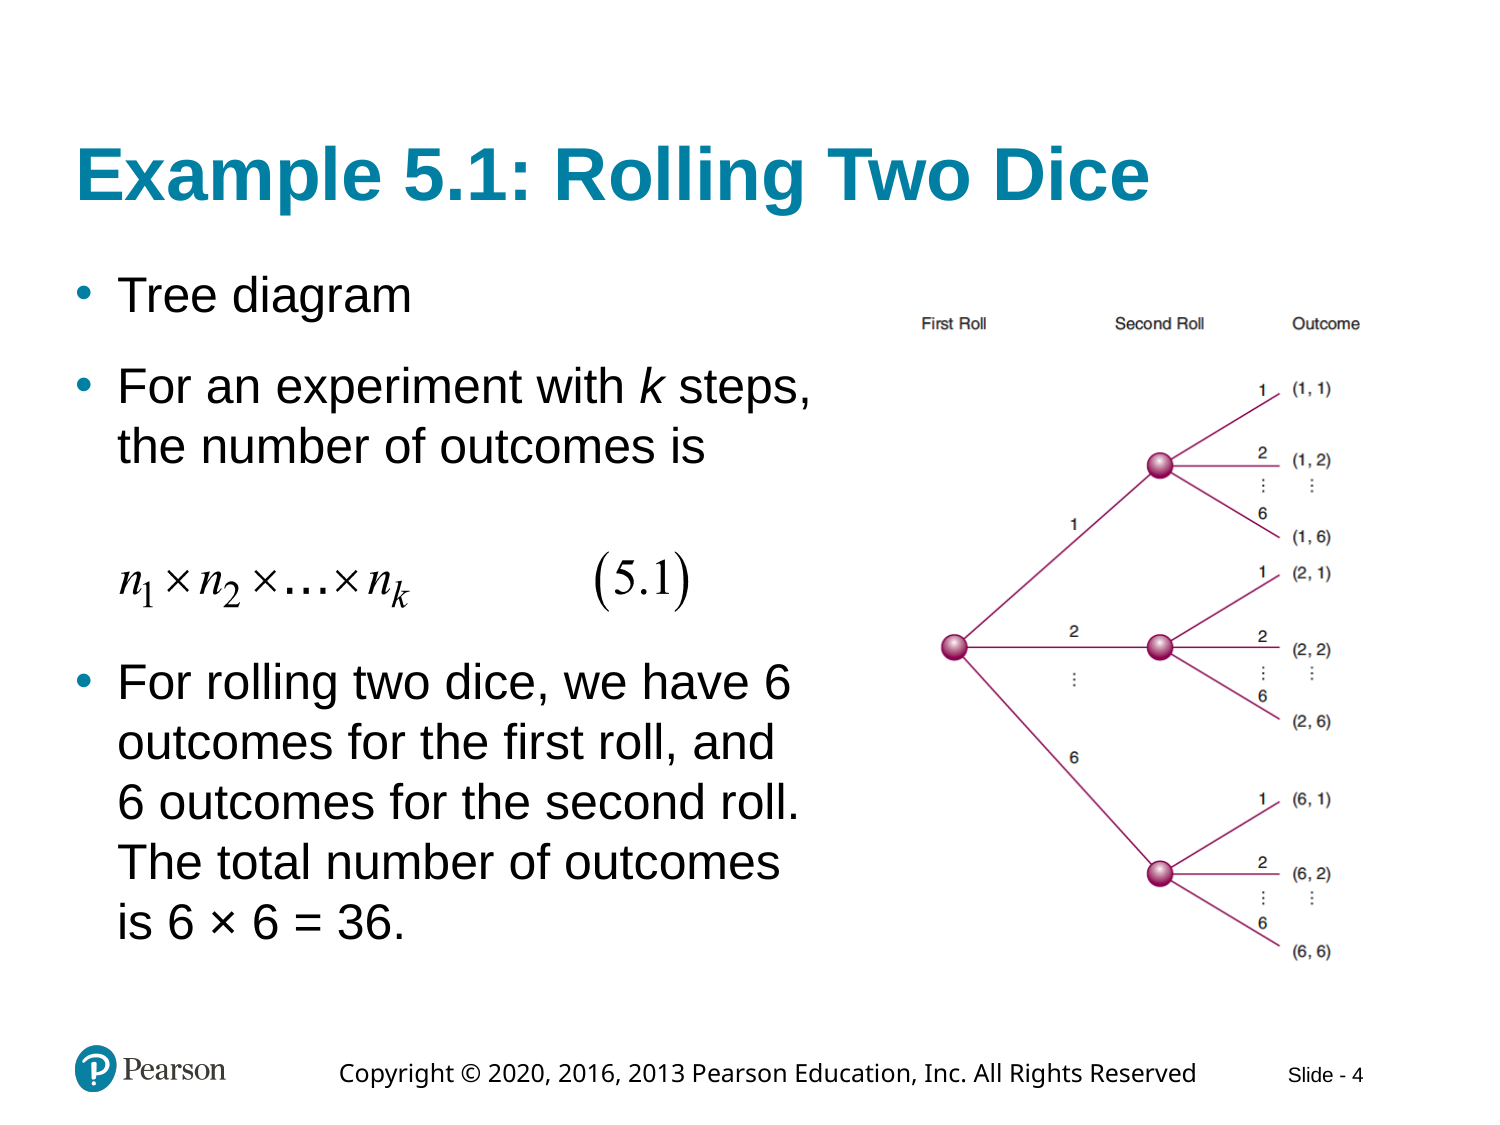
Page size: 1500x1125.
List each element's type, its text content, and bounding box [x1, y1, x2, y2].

title Example 5.1: Rolling Two Dice [75, 35, 1425, 216]
picture [101, 1045, 226, 1092]
list For rolling two dice, we have 6 outcomes for the first roll, and 6 outcomes for the second roll. The total number of outcomes is 6 × 6 = 36. [75, 650, 816, 1005]
picture [885, 299, 1374, 975]
picture [115, 545, 693, 617]
list Tree diagram For an experiment with k steps, the number of outcomes is [75, 262, 816, 512]
picture [75, 1045, 90, 1061]
picture [75, 1078, 86, 1092]
picture [83, 1054, 109, 1079]
